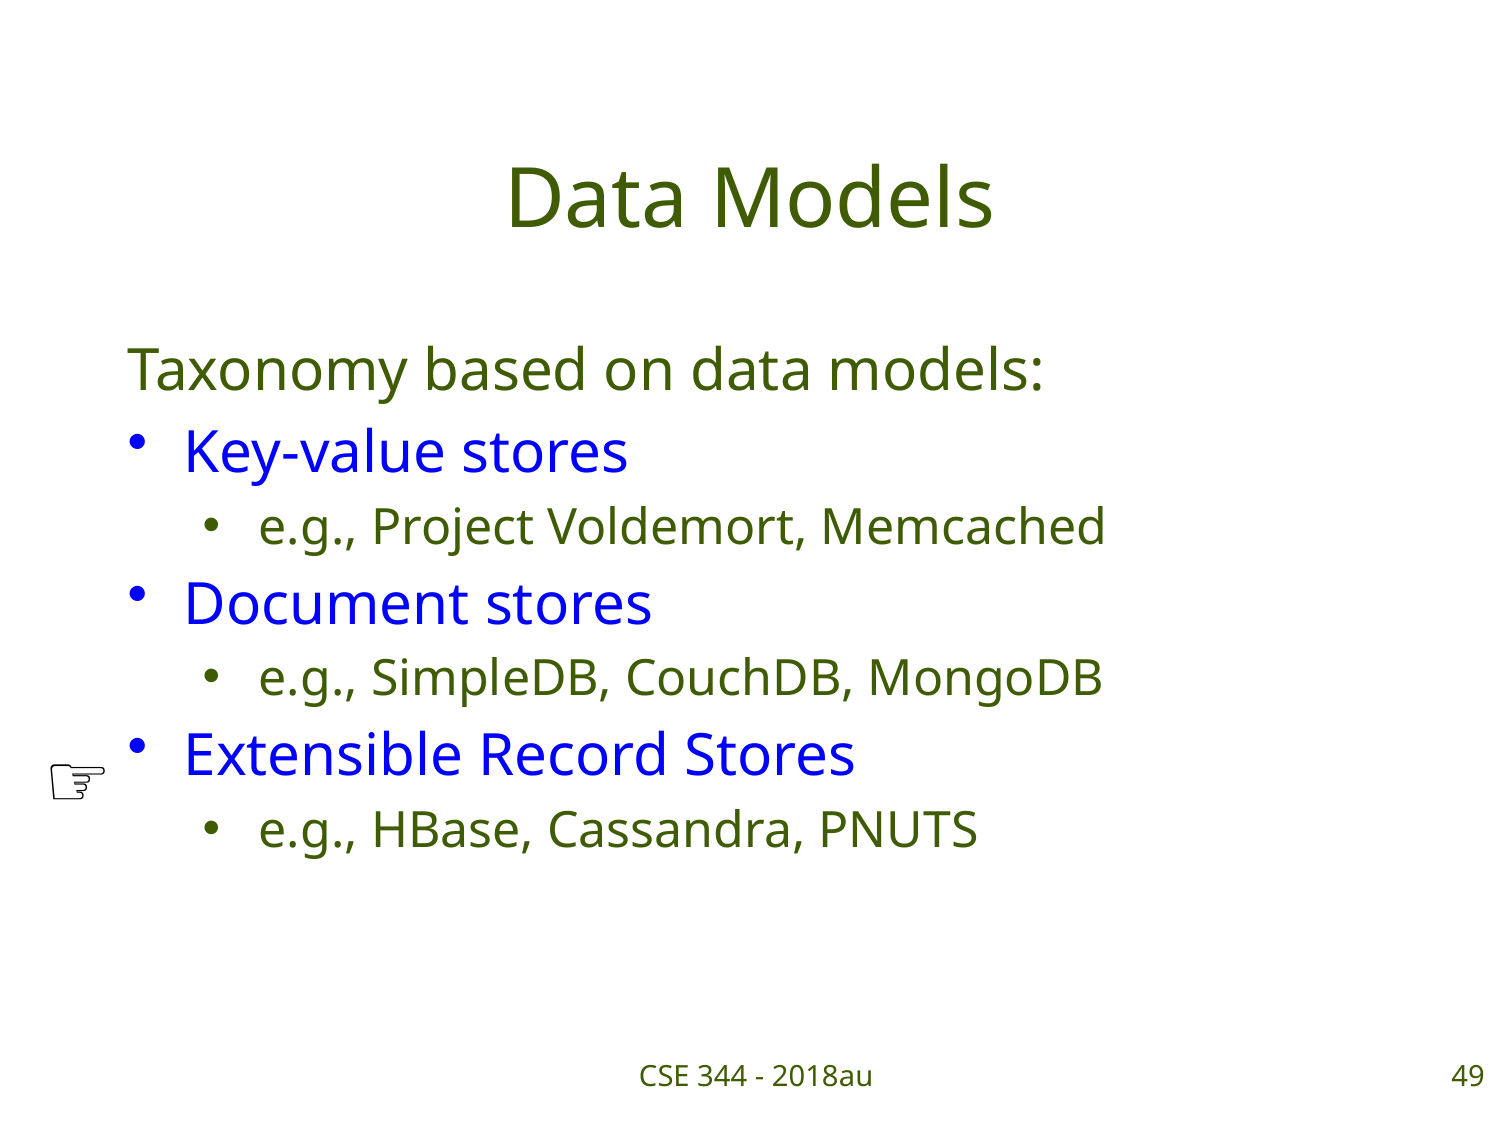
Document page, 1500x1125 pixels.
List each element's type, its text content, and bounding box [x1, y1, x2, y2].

title Data Models [112, 99, 1388, 288]
text_box ☞ [29, 724, 127, 830]
list Taxonomy based on data models: Key-value stores e.g., Project Voldemort, Memcached Document stores e.g., SimpleDB, CouchDB, MongoDB Extensible Record Stores e.g., HBase, Cassandra, PNUTS [112, 324, 1388, 1001]
slide_number 49 [1412, 1049, 1500, 1125]
footer CSE 344 - 2018au [462, 1049, 1051, 1125]
